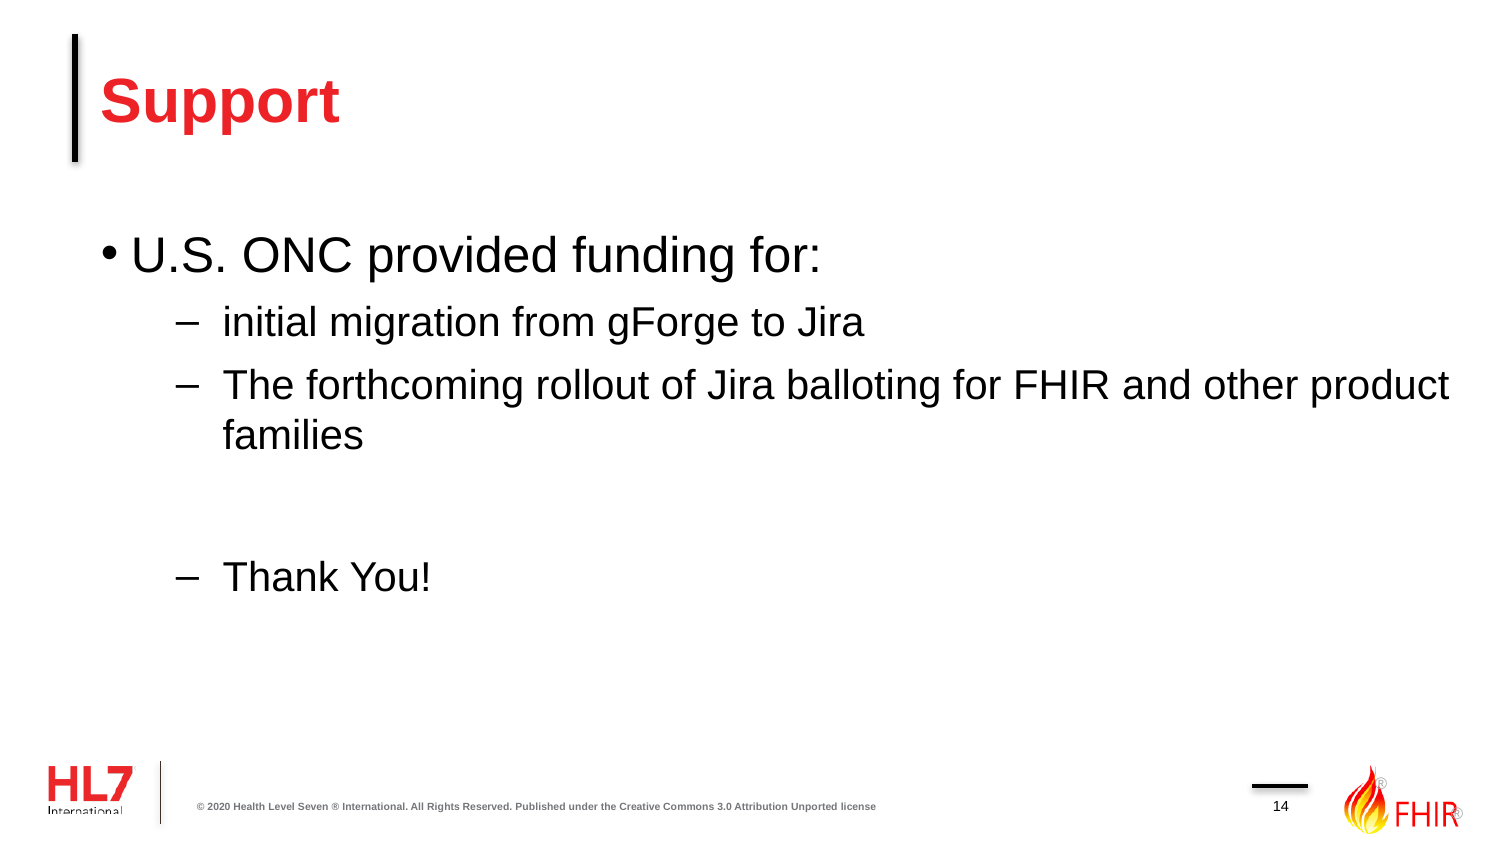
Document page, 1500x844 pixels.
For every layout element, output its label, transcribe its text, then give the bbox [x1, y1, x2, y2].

list U.S. ONC provided funding for: initial migration from gForge to Jira The forthcoming rollout of Jira balloting for FHIR and other product families Thank You! [100, 222, 1451, 731]
picture [1339, 760, 1463, 837]
title Support [100, 33, 1451, 163]
slide_number 14 [1258, 786, 1304, 814]
footer © 2020 Health Level Seven ® International. All Rights Reserved. Published under the Creative Commons 3.0 Attribution Unported license [196, 786, 941, 813]
